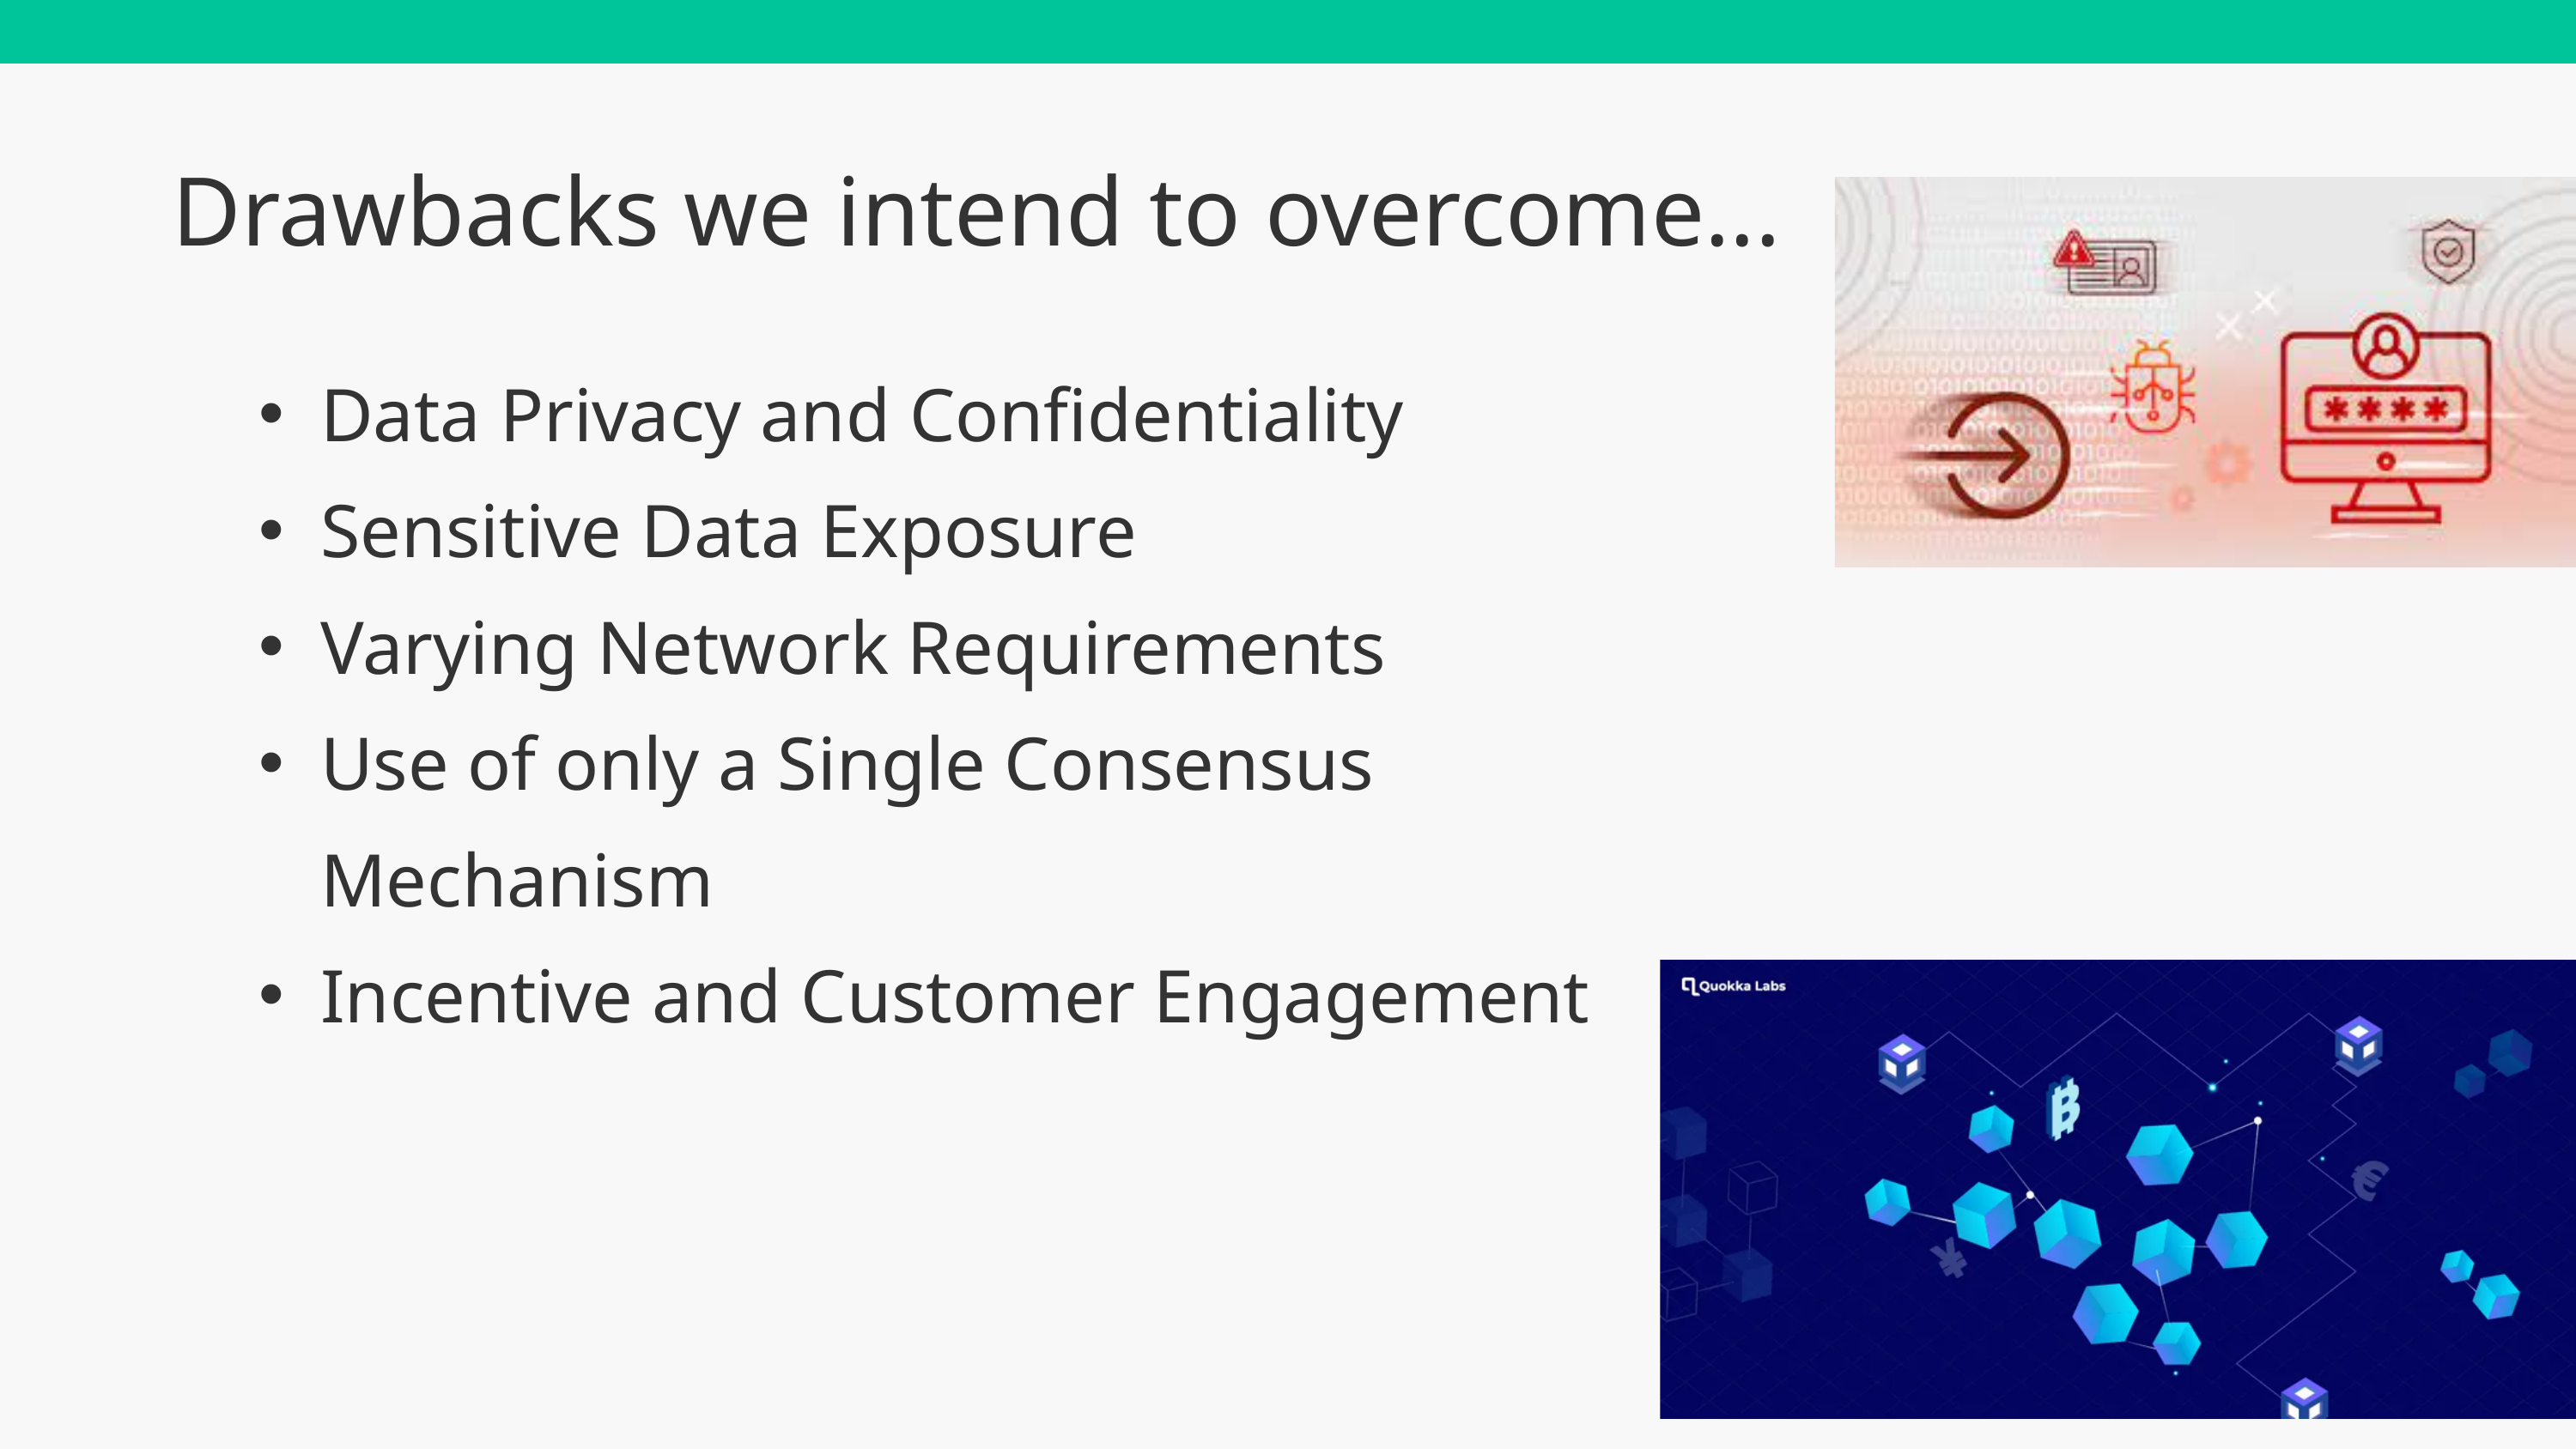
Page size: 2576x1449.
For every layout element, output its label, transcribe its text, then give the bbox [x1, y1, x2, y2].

text_box Drawbacks we intend to overcome... [147, 131, 1918, 265]
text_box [0, 0, 2576, 64]
text_box Data Privacy and Confidentiality Sensitive Data Exposure Varying Network Requirements Use of only a Single Consensus Mechanism Incentive and Customer Engagement [197, 339, 1626, 1038]
text_box [1834, 177, 2576, 567]
text_box [1660, 960, 2576, 1419]
